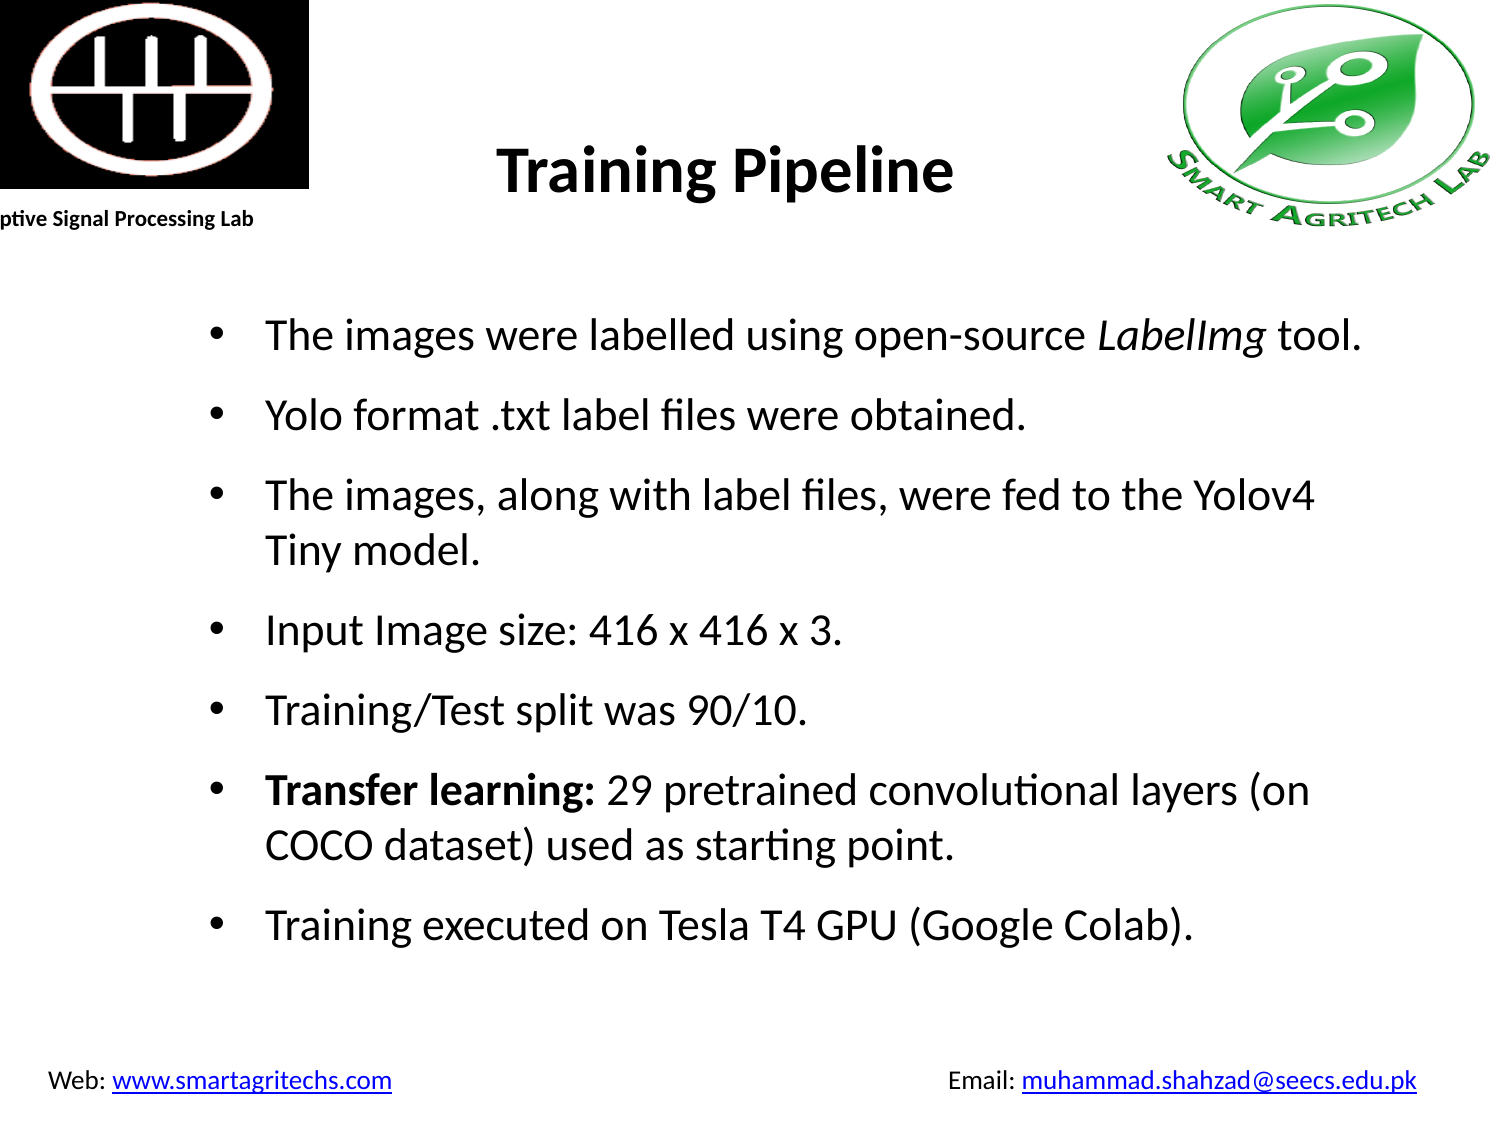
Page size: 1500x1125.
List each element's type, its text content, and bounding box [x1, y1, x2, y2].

text_box The images were labelled using open-source LabelImg tool. Yolo format .txt label files were obtained. The images, along with label files, were fed to the Yolov4 Tiny model. Input Image size: 416 x 416 x 3. Training/Test split was 90/10. Transfer learning: 29 pretrained convolutional layers (on COCO dataset) used as starting point. Training executed on Tesla T4 GPU (Google Colab). [130, 302, 1388, 952]
text_box Web: www.smartagritechs.com Email: muhammad.shahzad@seecs.edu.pk [44, 1060, 1428, 1125]
text_box Training Pipeline [314, 116, 1135, 208]
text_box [0, 0, 310, 239]
picture [1140, 1, 1500, 247]
